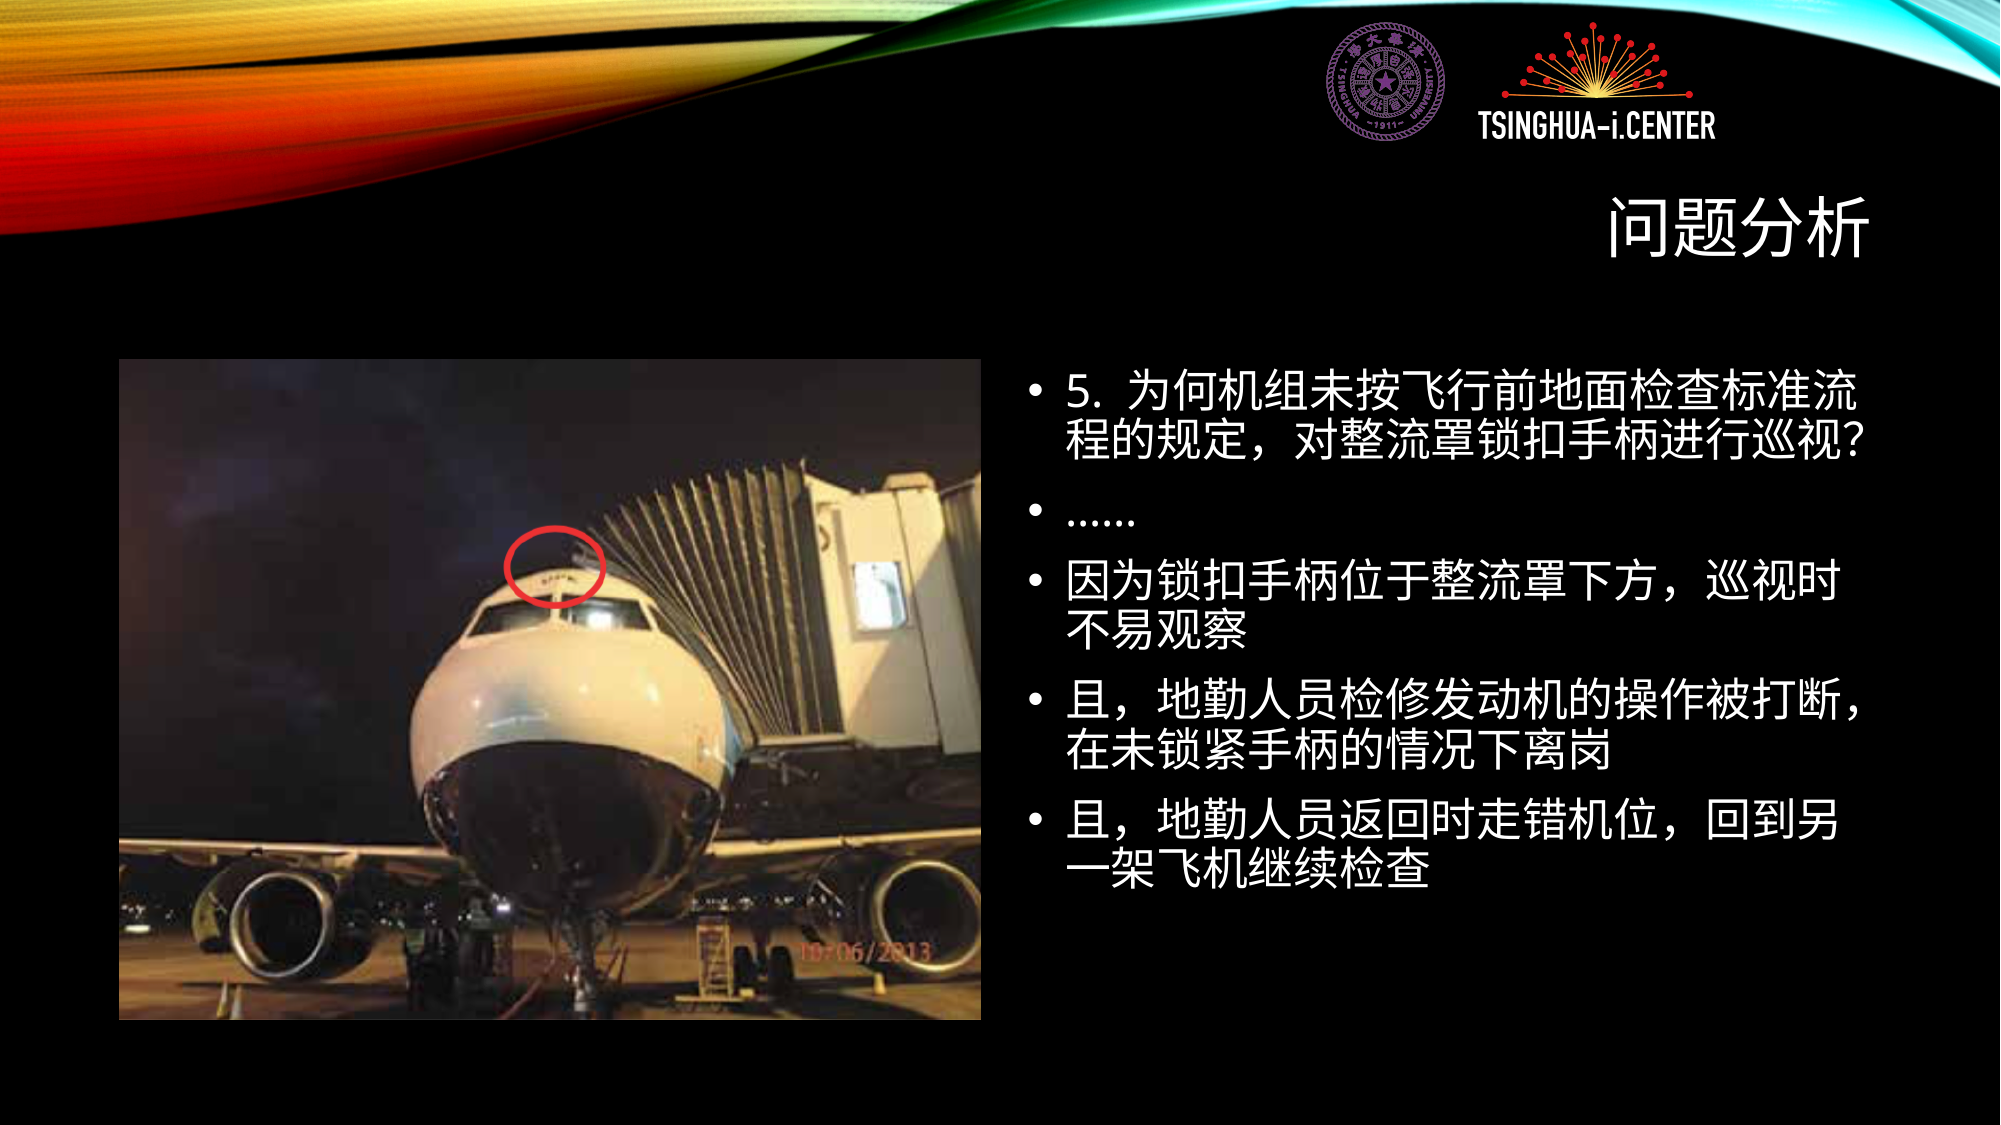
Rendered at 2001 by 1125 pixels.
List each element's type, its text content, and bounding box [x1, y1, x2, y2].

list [118, 359, 982, 1021]
list 5. 为何机组未按飞行前地面检查标准流程的规定，对整流罩锁扣手柄进行巡视？ …… 因为锁扣手柄位于整流罩下方，巡视时不易观察 且，地勤人员检修发动机的操作被打断，在未锁紧手柄的情况下离岗 且，地勤人员返回时走错机位，回到另一架飞机继续检查 [1012, 360, 1888, 1021]
title 问题分析 [474, 125, 1888, 338]
picture [0, 0, 2000, 237]
